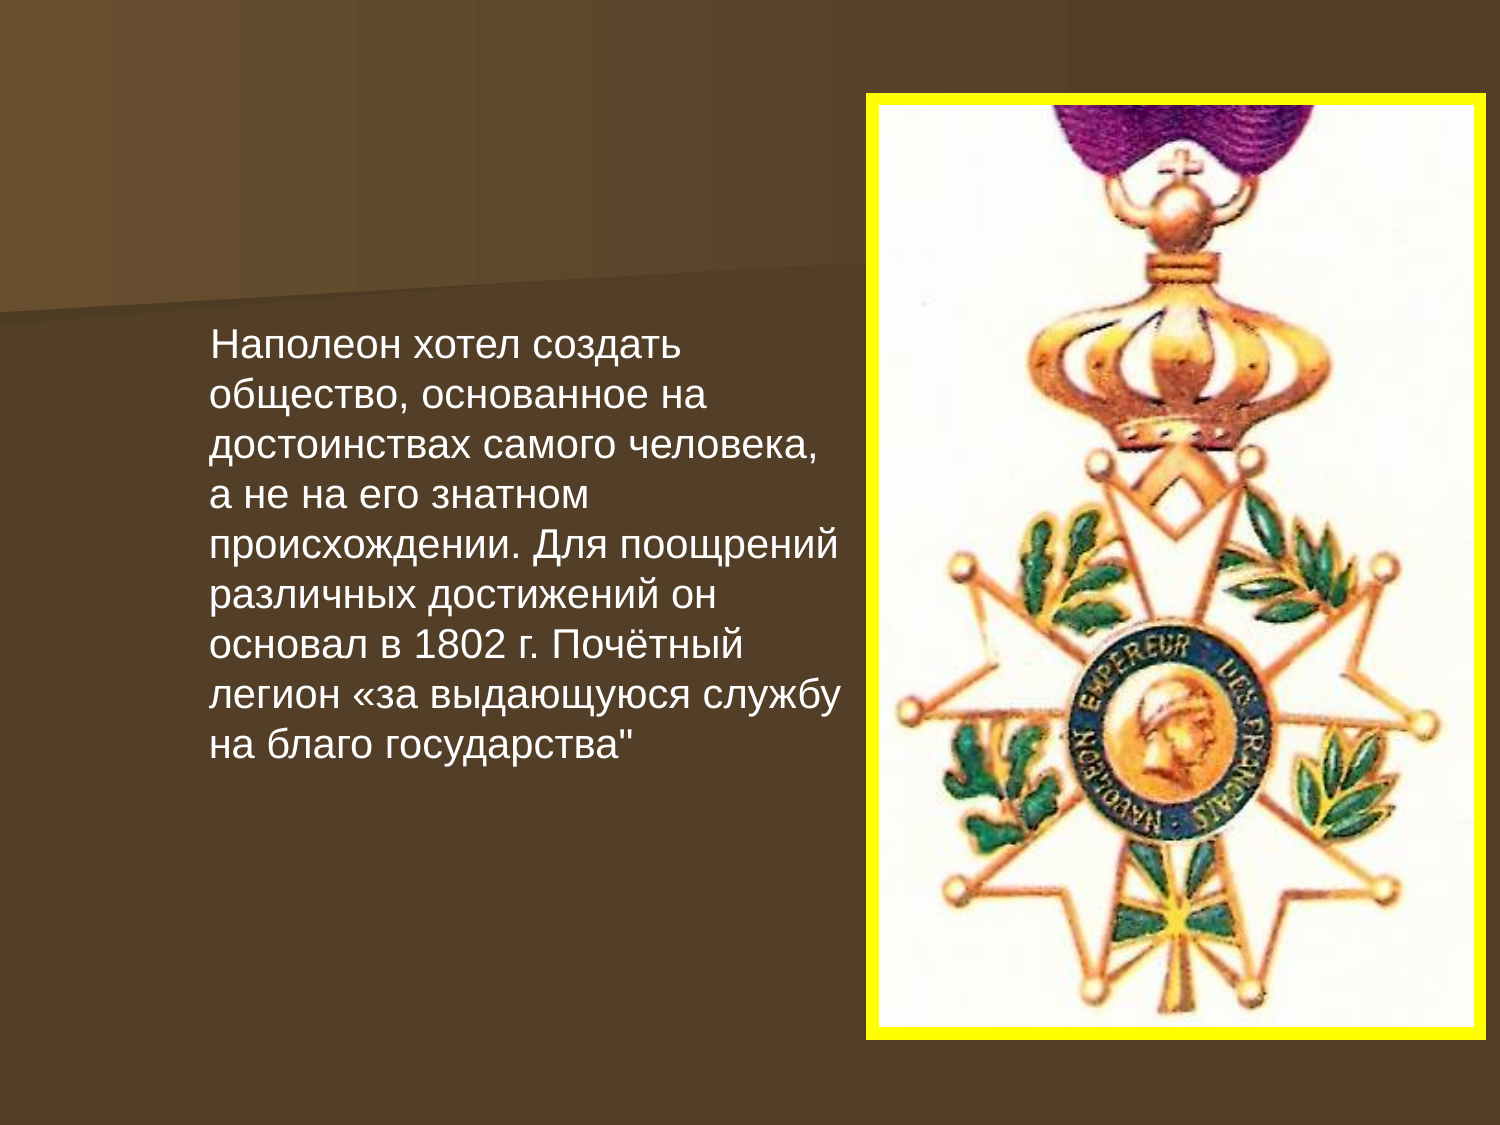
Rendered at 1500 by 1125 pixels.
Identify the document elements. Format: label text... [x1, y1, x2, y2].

list Наполеон хотел создать общество, основанное на достоинствах самого человека, а не на его знатном происхождении. Для поощрений различных достижений он основал в 1802 г. Почётный легион «за выдающуюся службу на благо государства" [137, 54, 869, 1071]
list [878, 105, 1474, 1028]
